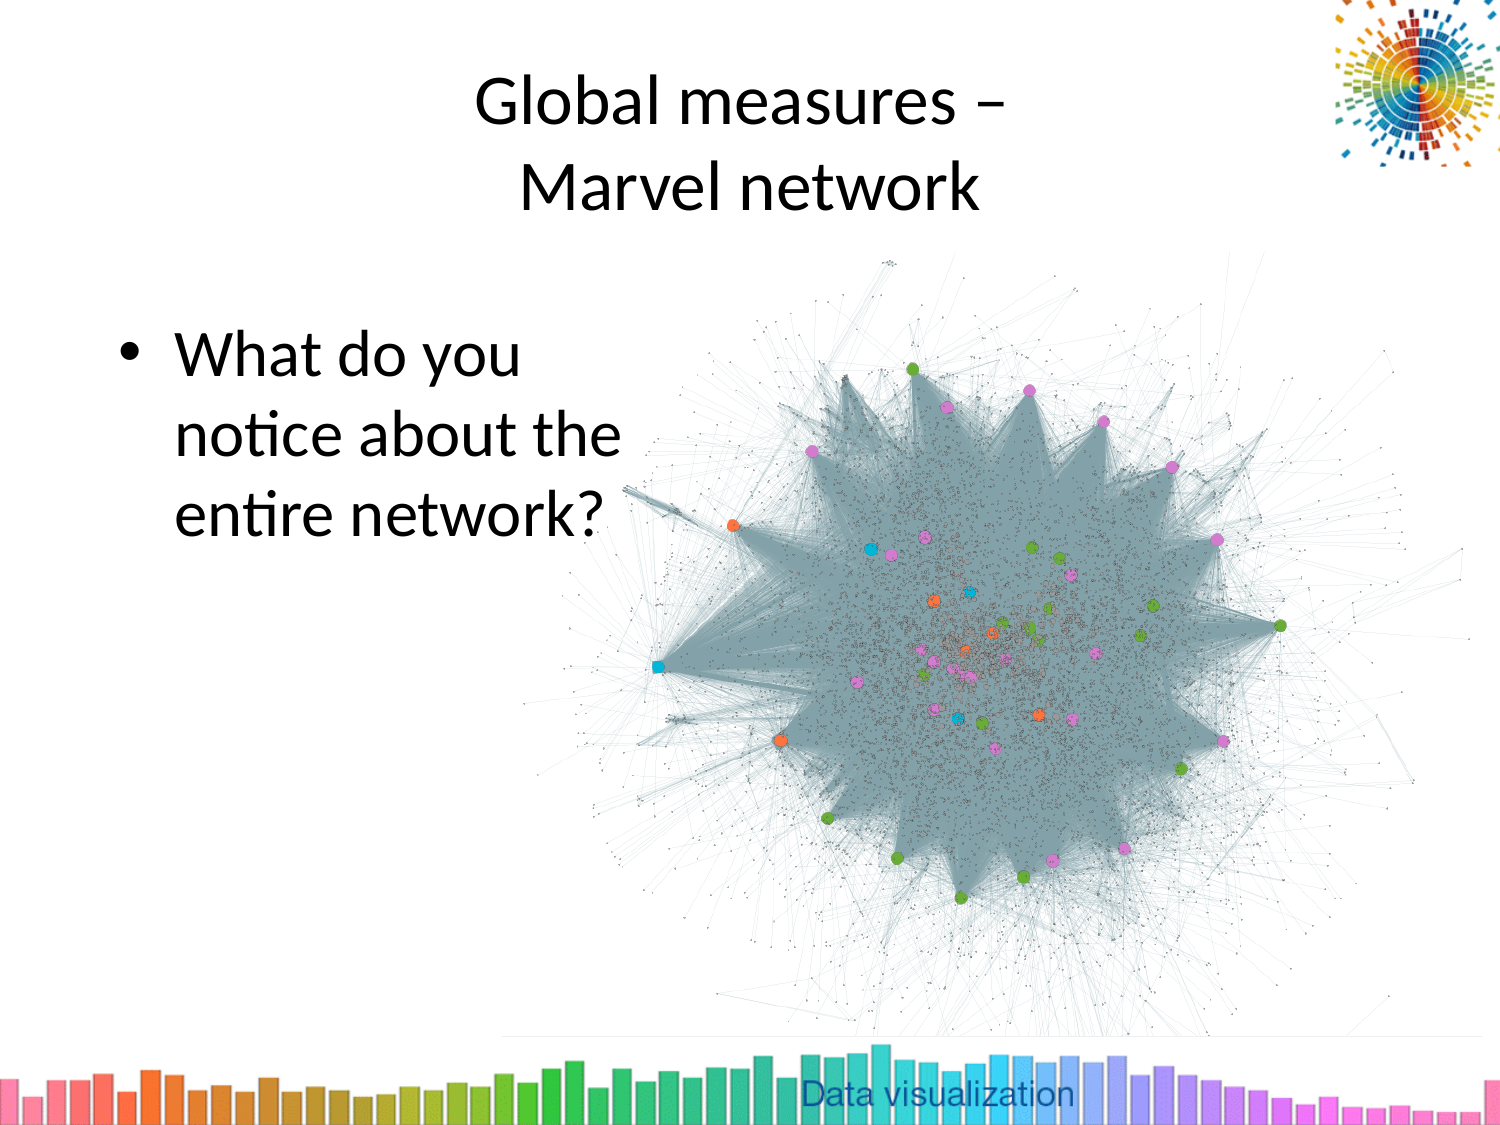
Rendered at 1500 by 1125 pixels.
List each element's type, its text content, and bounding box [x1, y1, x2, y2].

title Global measures – Marvel network [75, 45, 1425, 233]
picture [0, 0, 1500, 1125]
list What do you notice about the entire network? [103, 302, 496, 1017]
